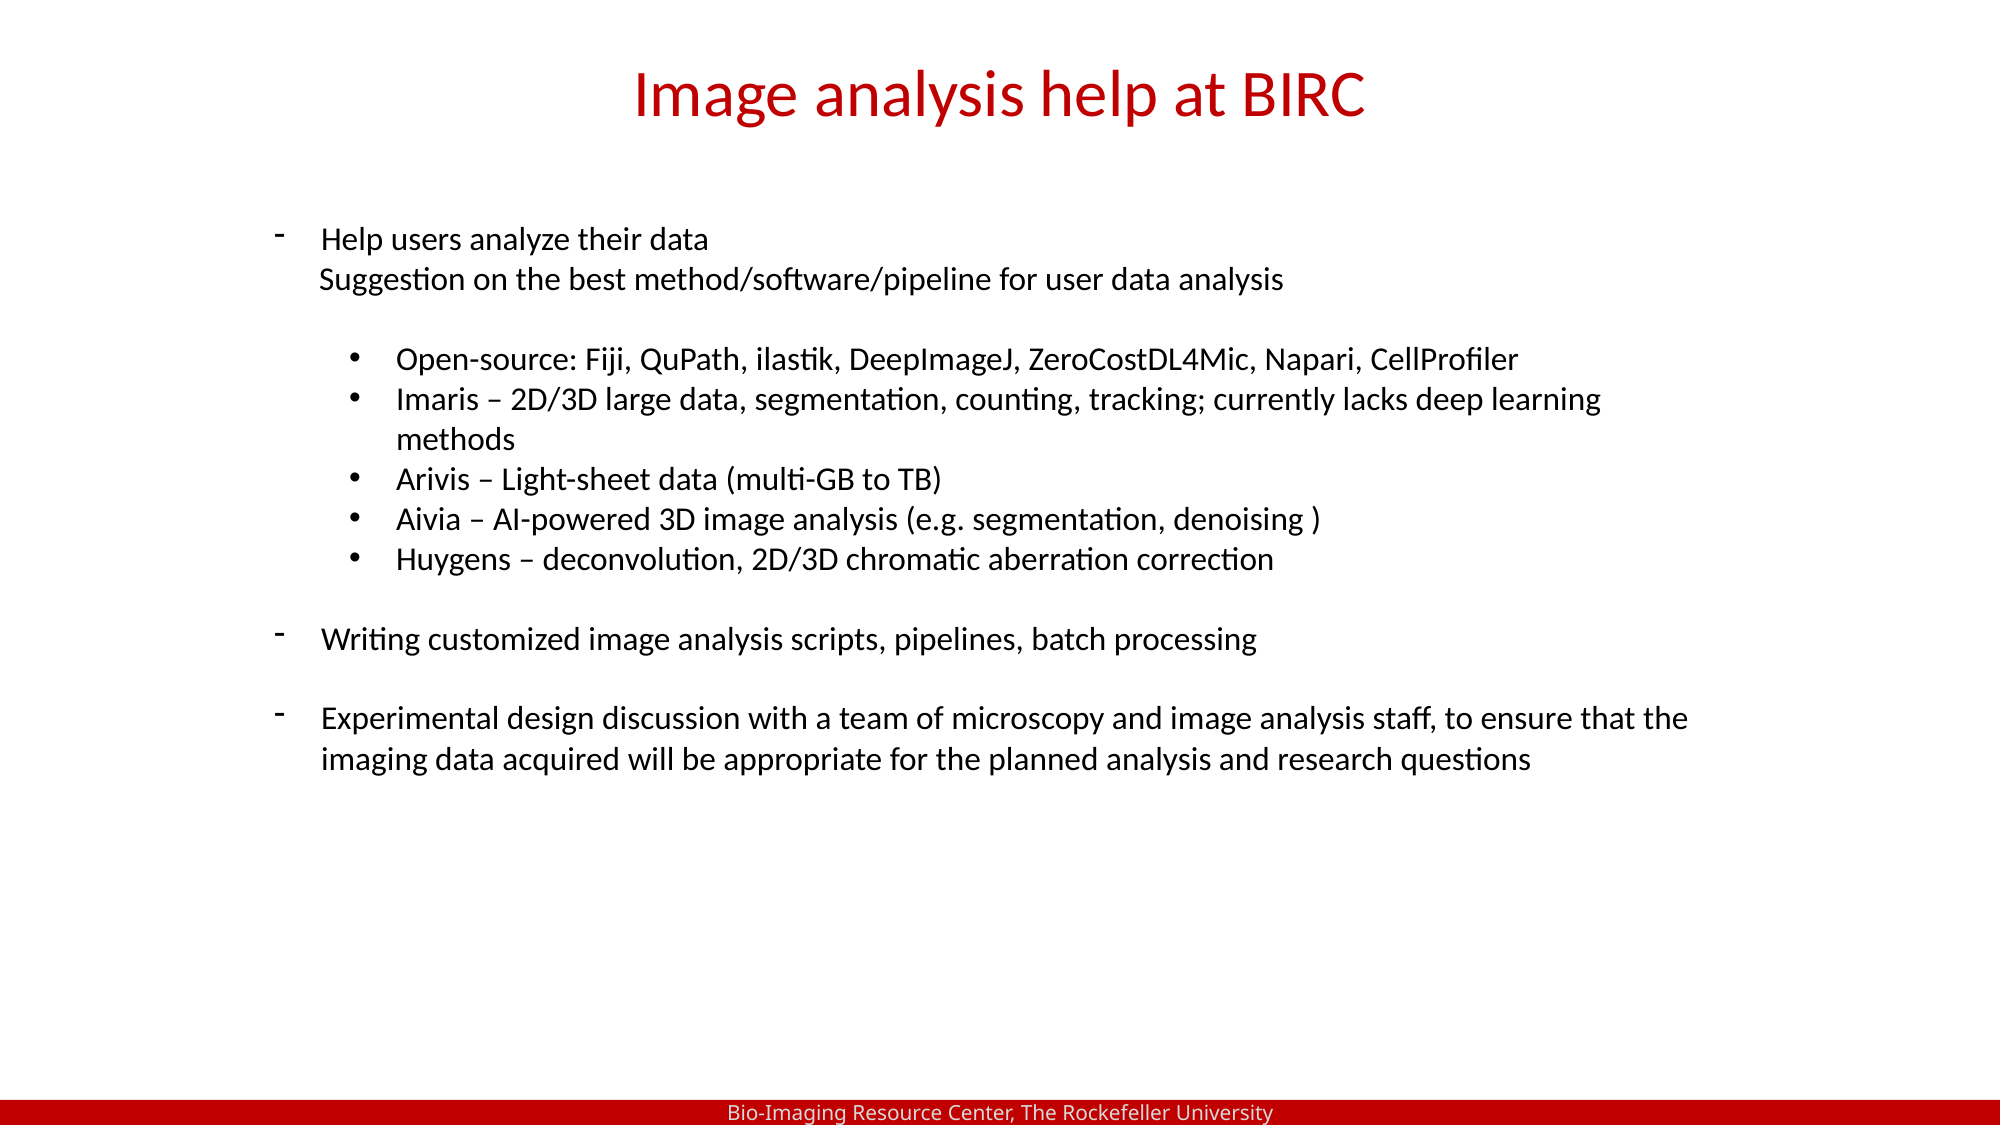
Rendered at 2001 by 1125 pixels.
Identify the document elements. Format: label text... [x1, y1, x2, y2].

text_box Image analysis help at BIRC [0, 42, 2000, 137]
text_box Bio-Imaging Resource Center, The Rockefeller University [0, 1099, 2000, 1125]
text_box Help users analyze their data Suggestion on the best method/software/pipeline for user data analysis Open-source: Fiji, QuPath, ilastik, DeepImageJ, ZeroCostDL4Mic, Napari, CellProfiler Imaris – 2D/3D large data, segmentation, counting, tracking; currently lacks deep learning methods Arivis – Light-sheet data (multi-GB to TB) Aivia – AI-powered 3D image analysis (e.g. segmentation, denoising ) Huygens – deconvolution, 2D/3D chromatic aberration correction Writing customized image analysis scripts, pipelines, batch processing Experimental design discussion with a team of microscopy and image analysis staff, to ensure that the imaging data acquired will be appropriate for the planned analysis and research questions [259, 210, 1740, 784]
